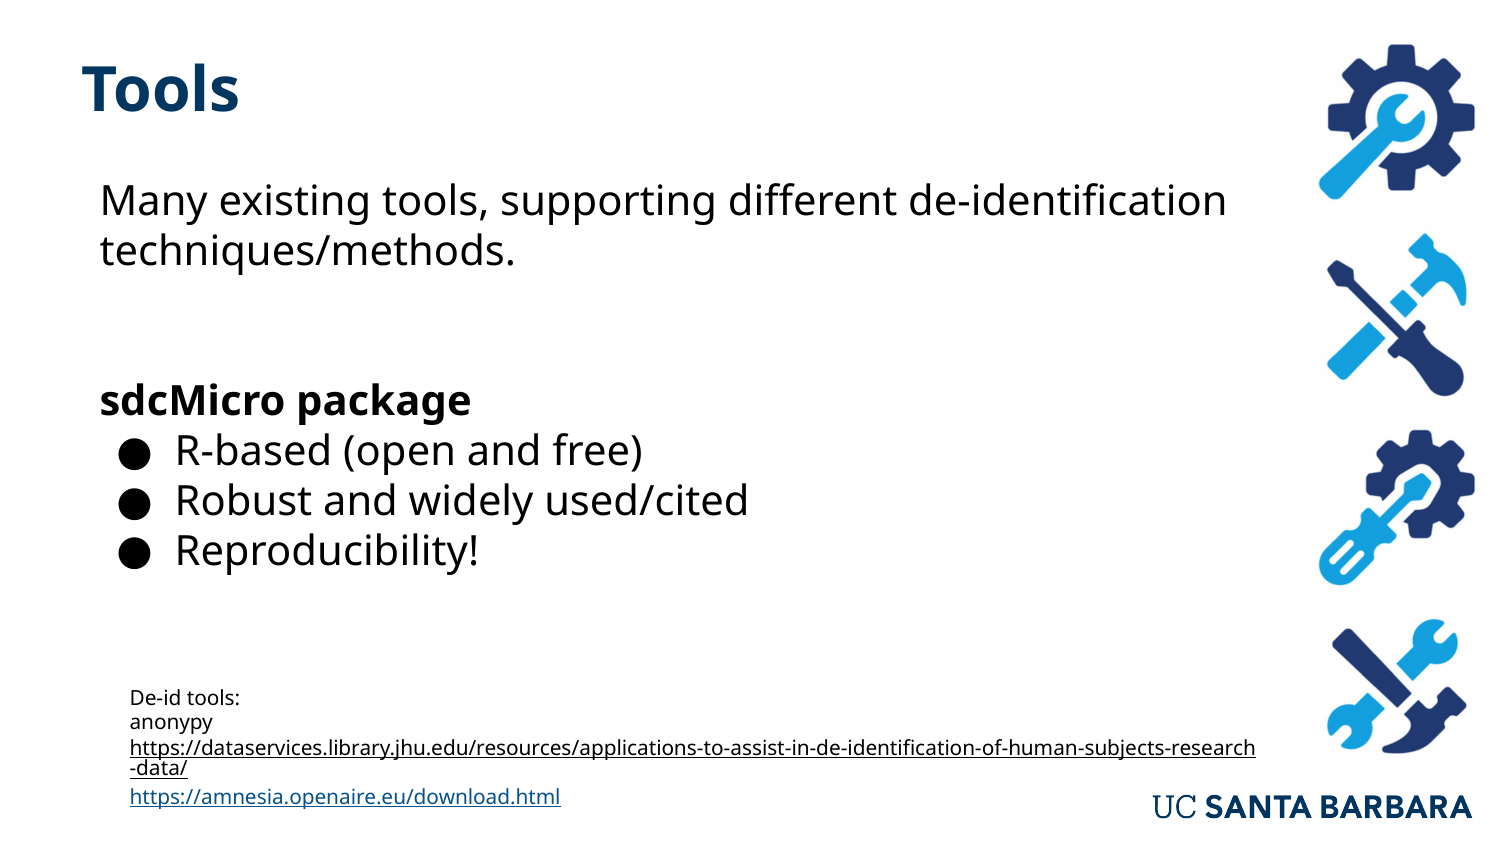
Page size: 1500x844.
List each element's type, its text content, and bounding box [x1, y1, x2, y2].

picture [1010, 14, 1500, 783]
picture [1275, 794, 1473, 819]
text_box Many existing tools, supporting different de-identification techniques/methods. sdcMicro package R-based (open and free) Robust and widely used/cited Reproducibility! [84, 158, 1292, 634]
text_box De-id tools: anonypy https://dataservices.library.jhu.edu/resources/applications-to-assist-in-de-identification-of-human-subjects-research-data/ https://amnesia.openaire.eu/download.html [114, 669, 1275, 831]
text_box Recommended reading: https://doi.org/10.1136/bmj.c181 [55, 787, 735, 834]
text_box Tools [66, 33, 1292, 139]
